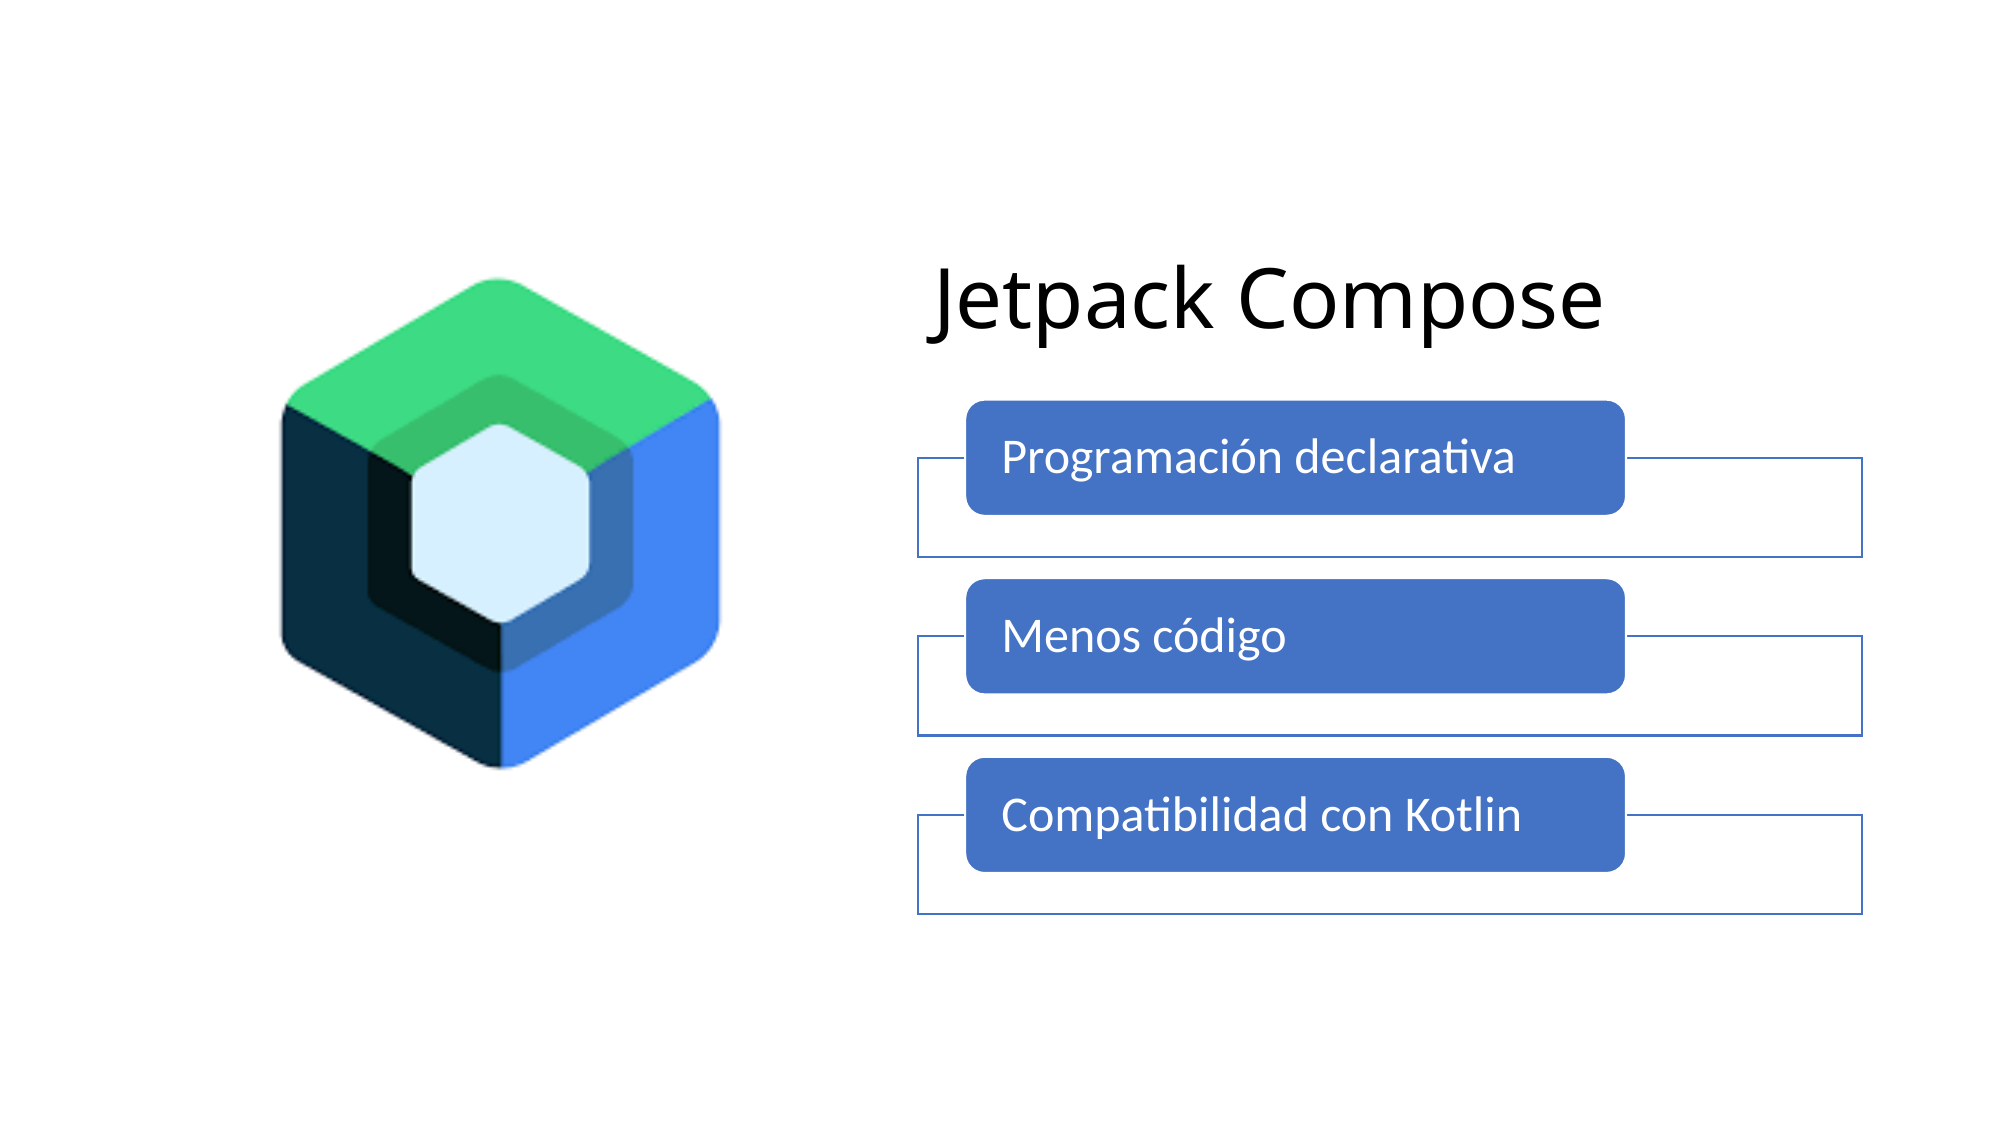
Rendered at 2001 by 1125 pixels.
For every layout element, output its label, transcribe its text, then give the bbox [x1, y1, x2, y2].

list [917, 394, 1863, 920]
title Jetpack Compose [918, 80, 1863, 354]
picture [183, 181, 820, 868]
